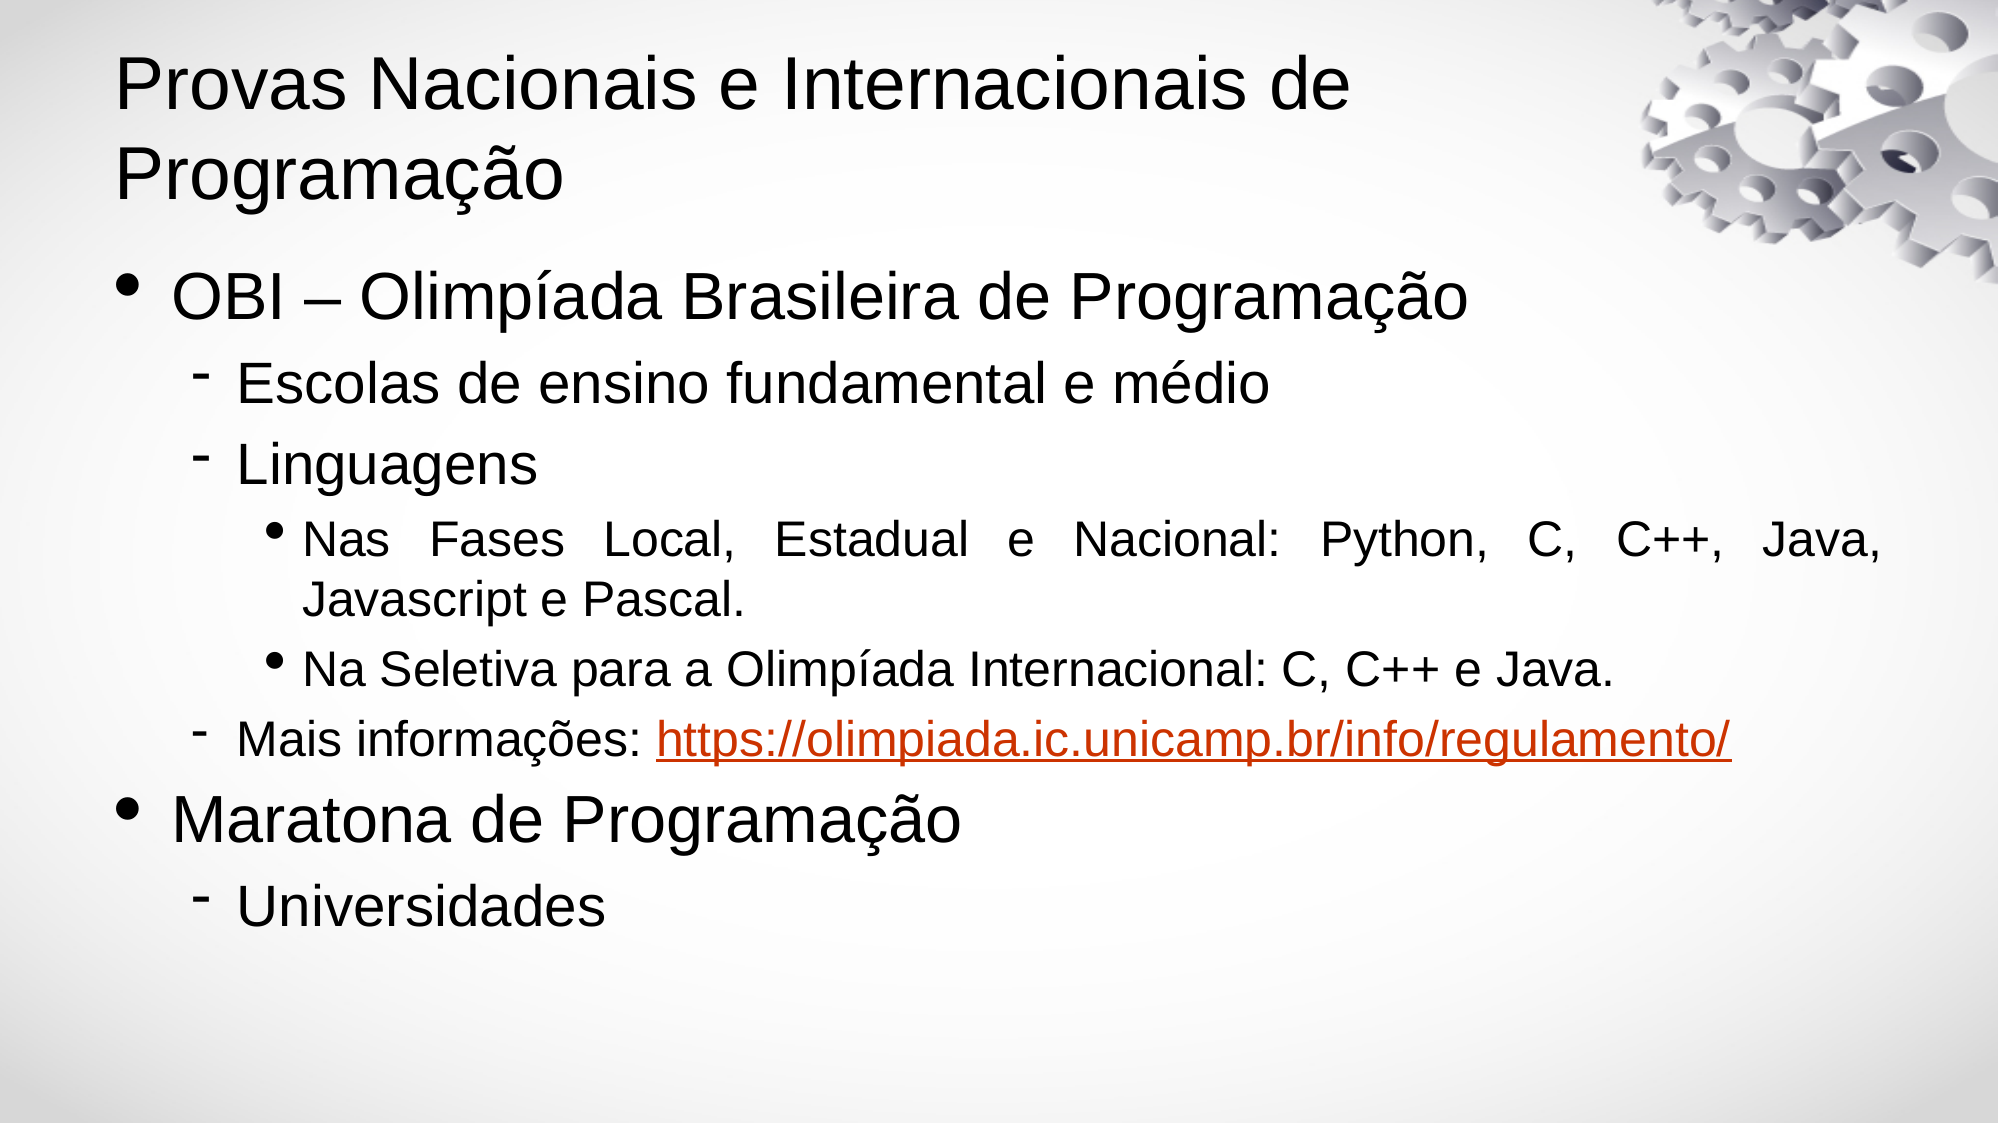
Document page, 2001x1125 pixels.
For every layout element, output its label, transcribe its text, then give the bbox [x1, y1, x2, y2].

text_box Provas Nacionais e Internacionais de Programação [99, 77, 1898, 172]
picture [0, 0, 1998, 1123]
text_box OBI – Olimpíada Brasileira de Programação Escolas de ensino fundamental e médio Linguagens Nas Fases Local, Estadual e Nacional: Python, C, C++, Java, Javascript e Pascal. Na Seletiva para a Olimpíada Internacional: C, C++ e Java. Mais informações: https://olimpiada.ic.unicamp.br/info/regulamento/ Maratona de Programação Universidades [99, 245, 1898, 1057]
